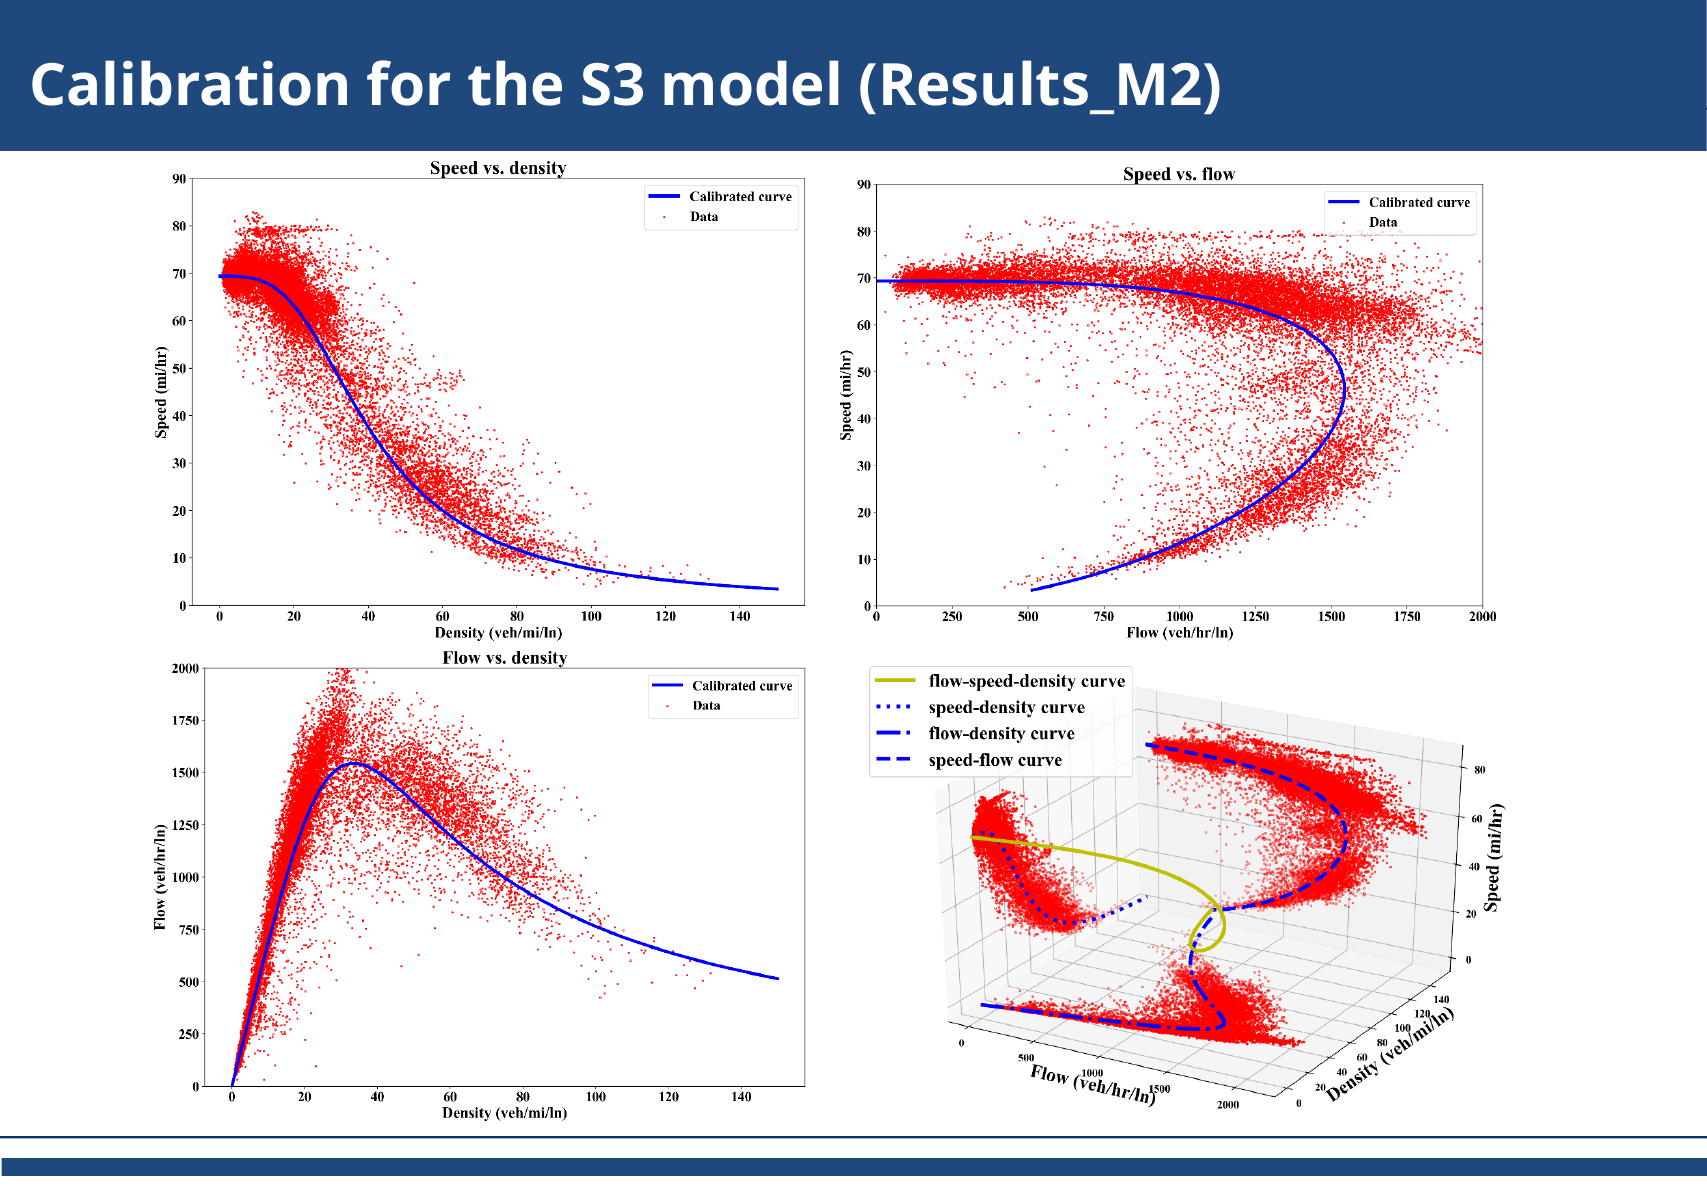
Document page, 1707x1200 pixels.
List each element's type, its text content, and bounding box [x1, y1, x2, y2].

picture [853, 650, 1535, 1132]
picture [149, 155, 811, 1126]
text_box Calibration for the S3 model (Results_M2) [14, 39, 1707, 156]
picture [834, 161, 1502, 646]
